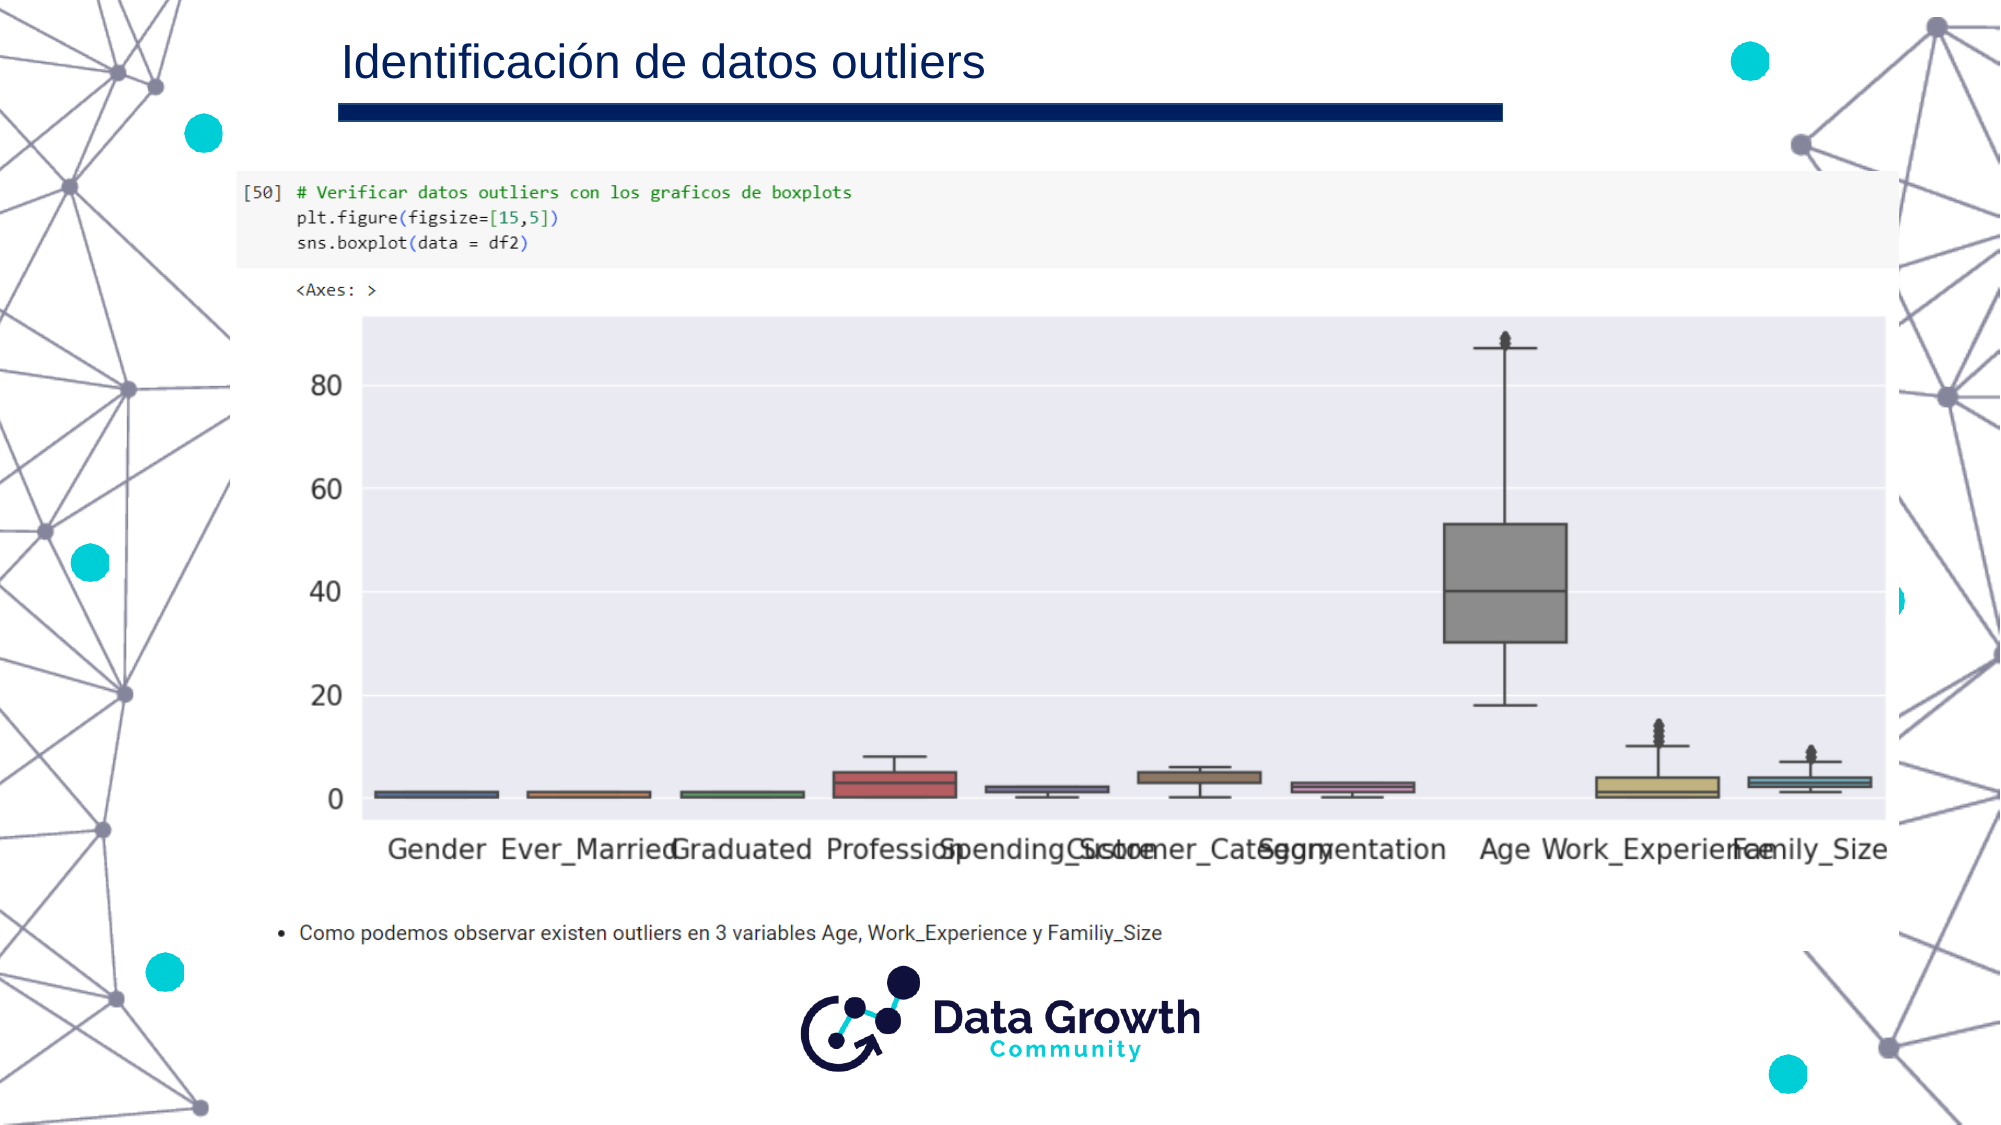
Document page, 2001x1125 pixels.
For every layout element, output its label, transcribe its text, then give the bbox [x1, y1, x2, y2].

picture [800, 965, 1200, 1072]
text_box Identificación de datos outliers [325, 15, 1479, 103]
picture [0, 0, 2000, 1125]
text_box [338, 103, 1503, 121]
